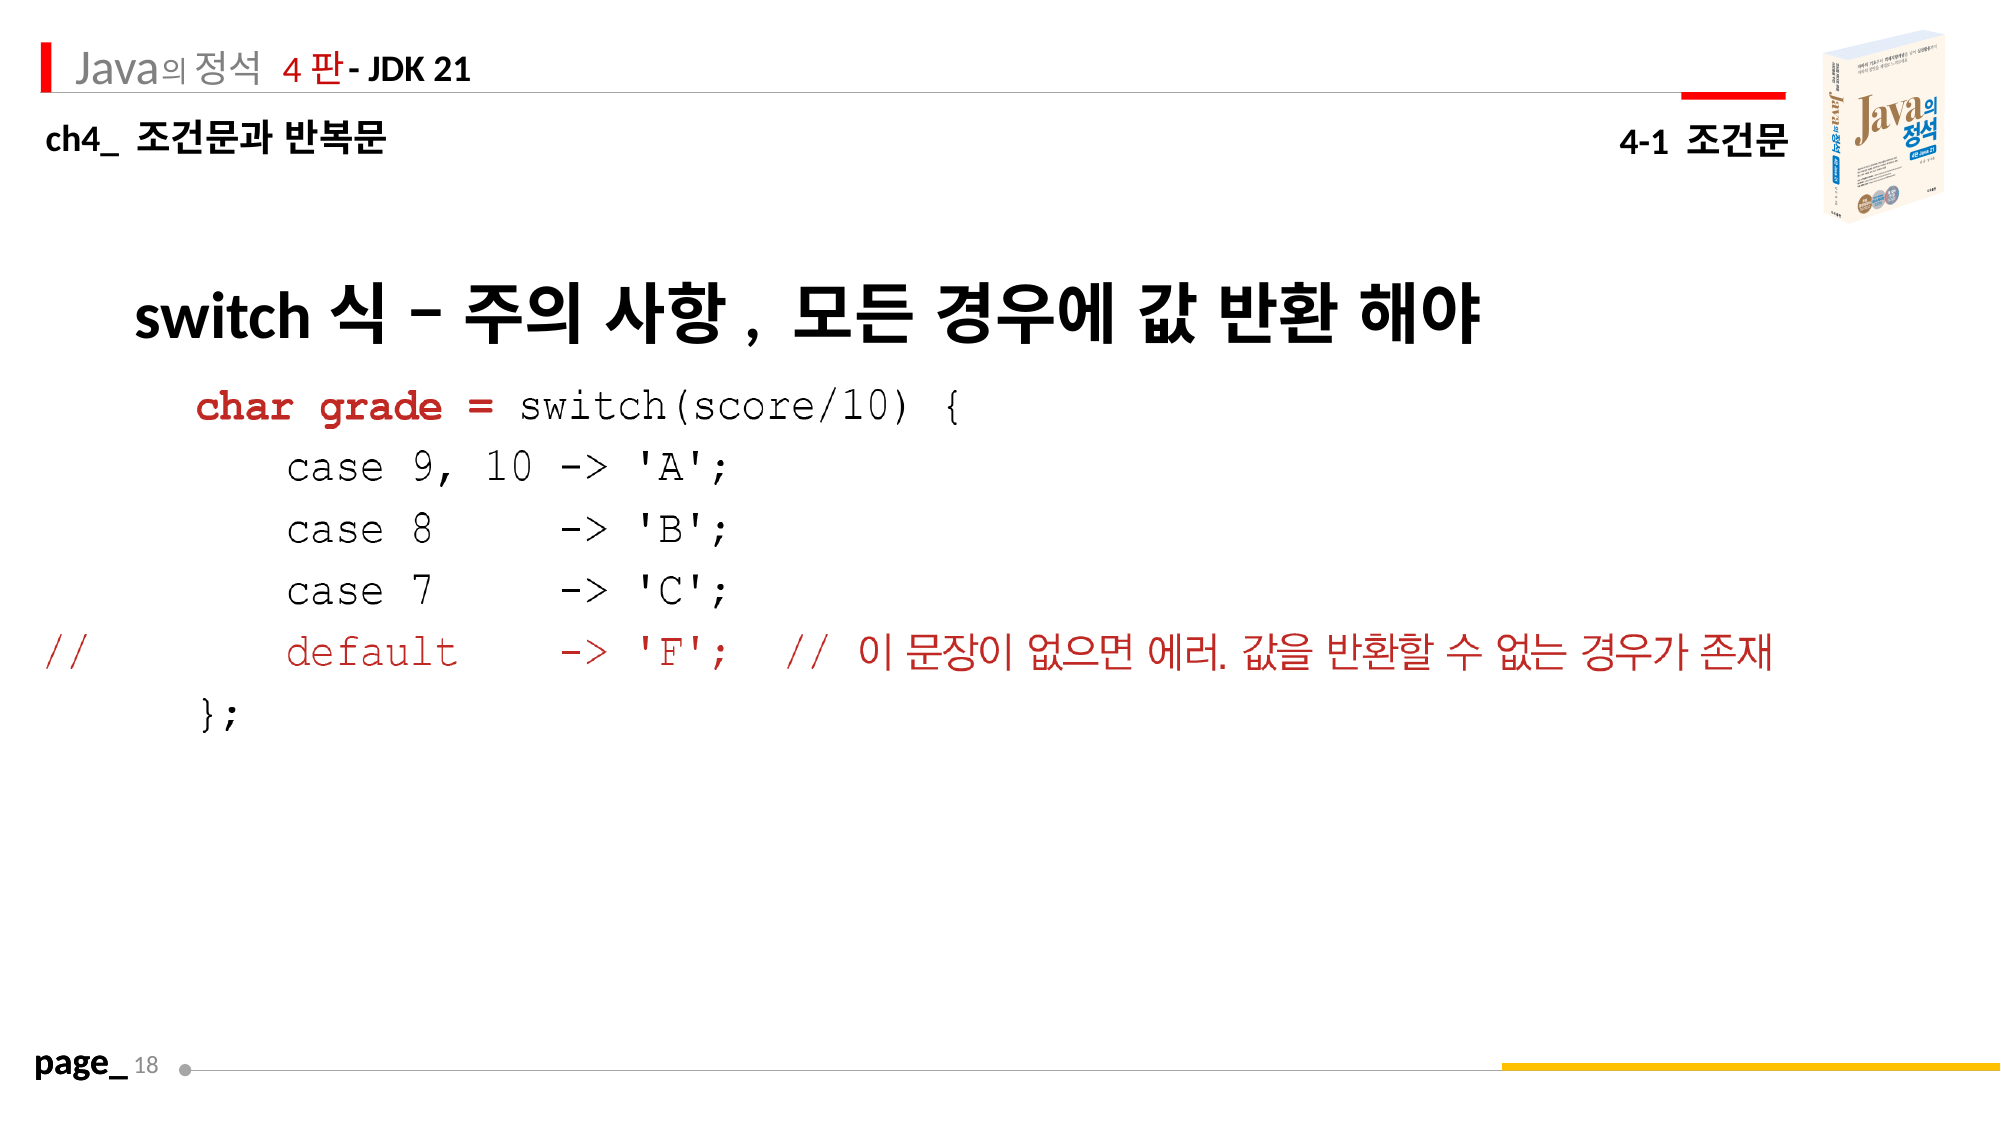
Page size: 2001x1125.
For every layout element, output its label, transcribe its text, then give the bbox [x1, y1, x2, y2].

text_box 4-1 조건문 [1415, 109, 1805, 169]
text_box switch식 – 주의 사항, 모든 경우에 값 반환 해야 [119, 264, 1547, 359]
text_box page_ [19, 1030, 145, 1090]
picture [17, 376, 1787, 754]
slide_number 18 [106, 1033, 174, 1094]
picture [1819, 26, 1950, 228]
